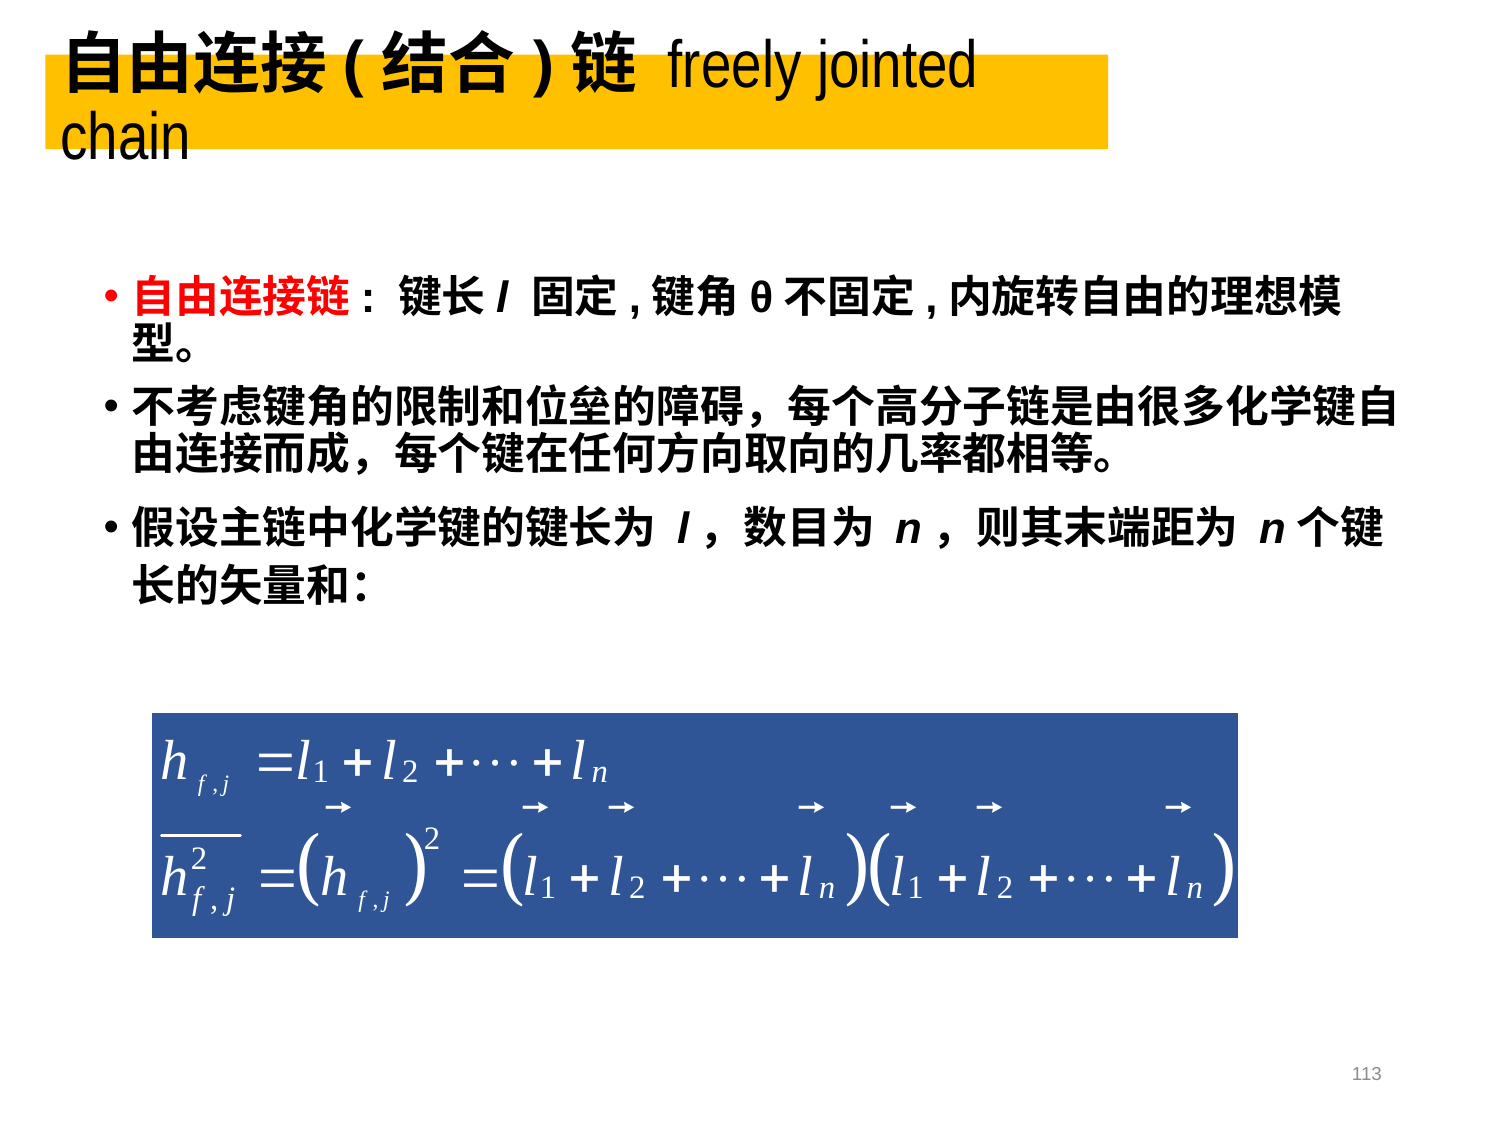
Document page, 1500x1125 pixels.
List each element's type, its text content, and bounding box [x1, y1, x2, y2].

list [151, 712, 1239, 939]
slide_number 113 [1059, 1042, 1397, 1103]
list 自由连接链: 键长l 固定,键角θ不固定,内旋转自由的理想模型。 不考虑键角的限制和位垒的障碍，每个高分子链是由很多化学键自由连接而成，每个键在任何方向取向的几率都相等。 假设主链中化学键的键长为 l，数目为 n，则其末端距为 n个键长的矢量和： [88, 267, 1424, 587]
title 自由连接(结合)链 freely jointed chain [45, 54, 1109, 150]
